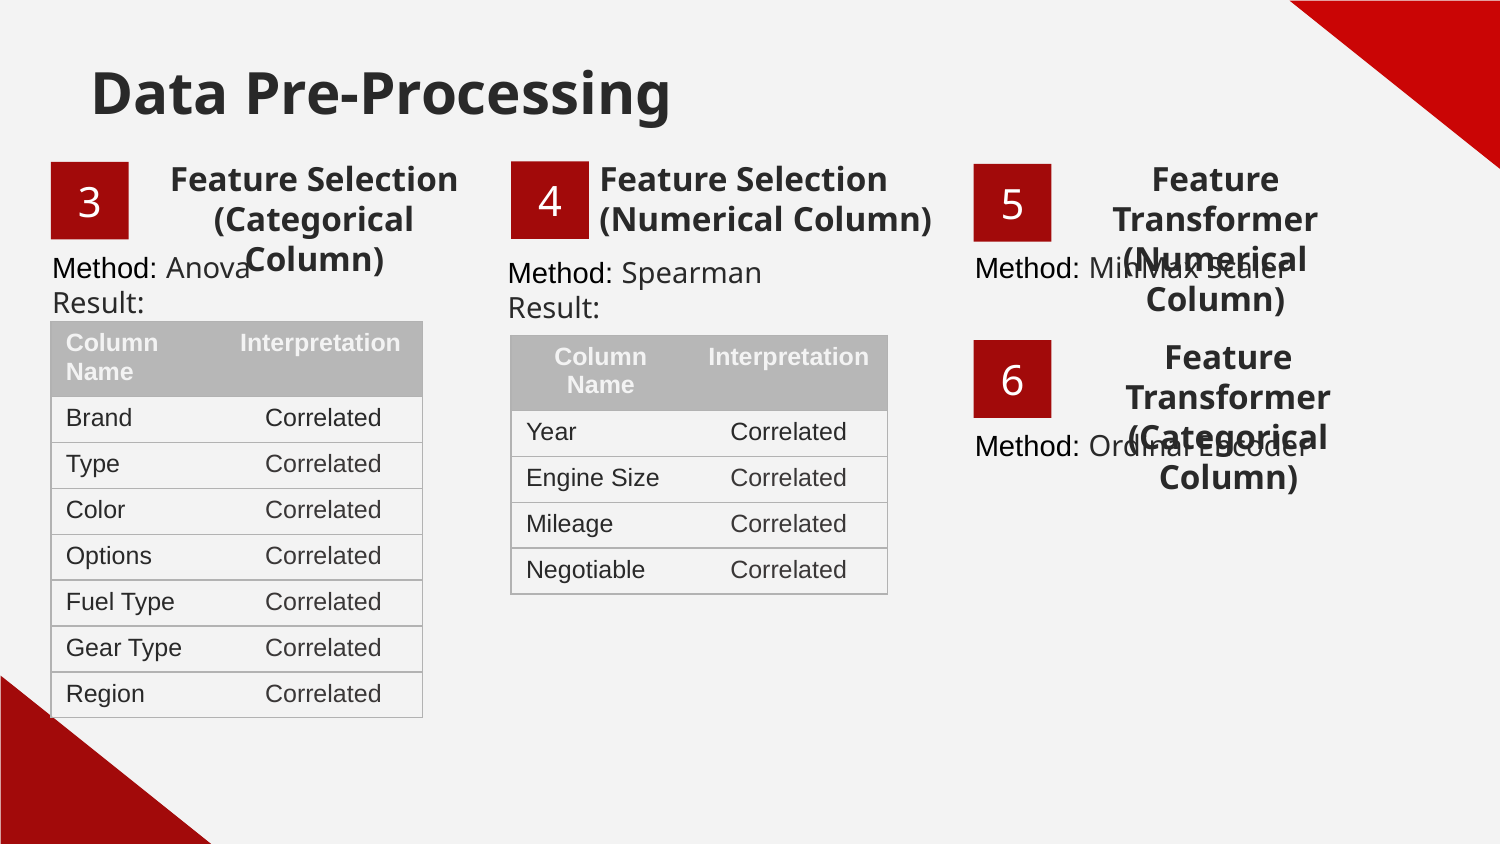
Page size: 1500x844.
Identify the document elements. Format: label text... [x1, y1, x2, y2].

table_cell Year [512, 411, 691, 456]
table_cell Options [52, 535, 225, 579]
table_cell Correlated [225, 673, 422, 717]
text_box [50, 150, 501, 247]
table_cell Fuel Type [52, 581, 225, 625]
table_cell Correlated [225, 397, 422, 442]
table_cell Correlated [691, 503, 887, 547]
text_box Method: Spearman Result: [492, 251, 883, 332]
table_cell Gear Type [52, 627, 225, 671]
table_cell Negotiable [512, 549, 691, 593]
table_cell Correlated [225, 443, 422, 488]
table_header Column Name [512, 336, 691, 410]
table_header Interpretation [691, 336, 887, 410]
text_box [959, 328, 1406, 471]
table_cell Correlated [225, 627, 422, 671]
table_cell Brand [52, 397, 225, 442]
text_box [510, 150, 958, 288]
table_cell Correlated [225, 581, 422, 625]
table_cell Type [52, 443, 225, 488]
table_cell Correlated [691, 457, 887, 502]
table_cell Correlated [691, 549, 887, 593]
table_cell Region [52, 673, 225, 717]
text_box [959, 150, 1389, 293]
table_cell Correlated [225, 489, 422, 534]
table_cell Color [52, 489, 225, 534]
table_cell Correlated [225, 535, 422, 579]
title Data Pre-Processing [75, 41, 1340, 136]
table_cell Correlated [691, 411, 887, 456]
table_header Interpretation [225, 322, 422, 396]
text_box Method: Anova Result: [37, 241, 427, 327]
table_header Column Name [52, 322, 225, 396]
table_cell Mileage [512, 503, 691, 547]
table_cell Engine Size [512, 457, 691, 502]
